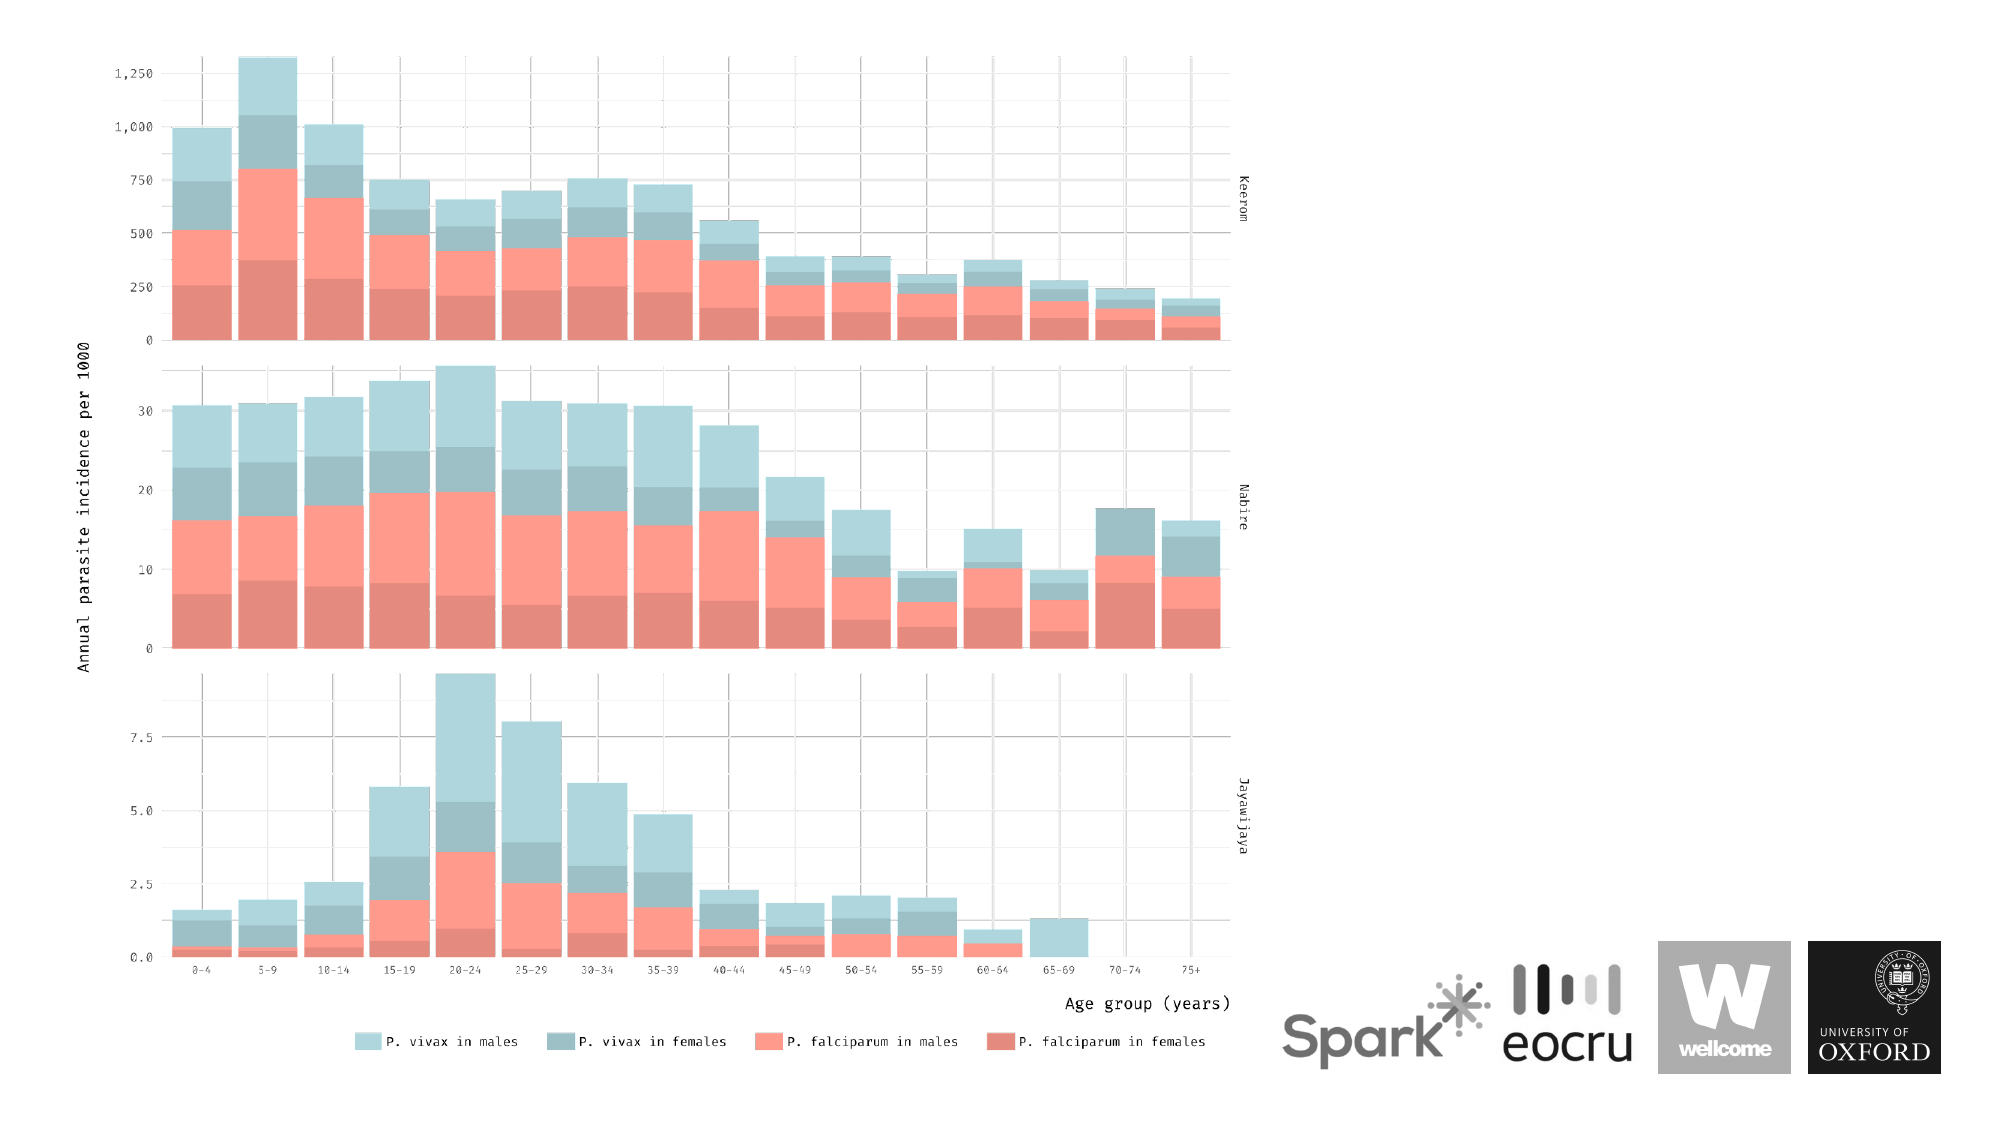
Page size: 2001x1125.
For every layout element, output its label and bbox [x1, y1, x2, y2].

picture [1808, 941, 1941, 1074]
picture [67, 47, 1791, 1098]
